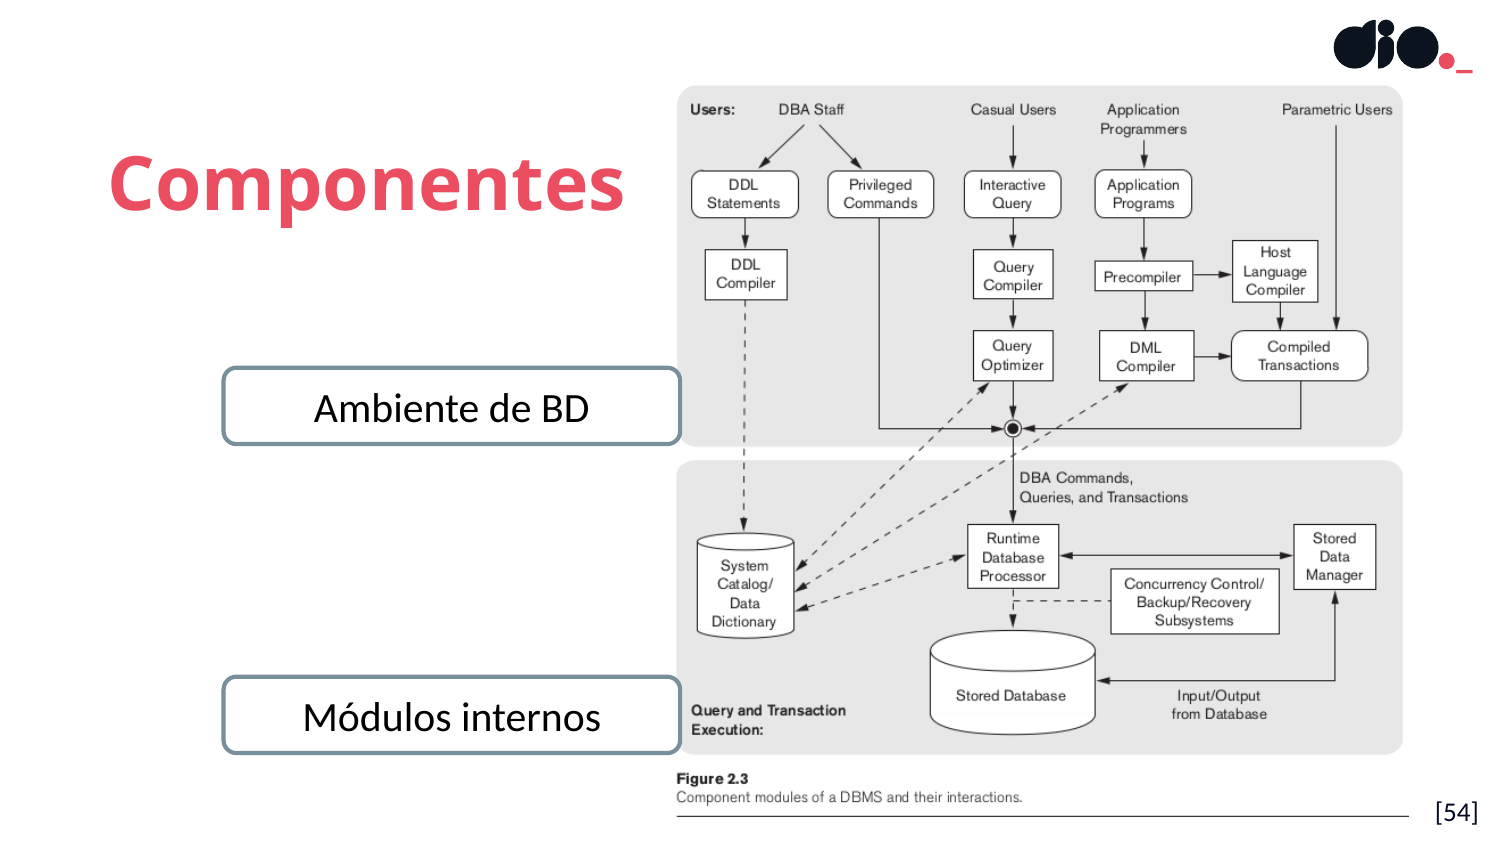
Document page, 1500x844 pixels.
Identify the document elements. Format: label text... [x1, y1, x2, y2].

slide_number [<número>] [1403, 779, 1494, 844]
text_box Componentes [92, 104, 658, 243]
text_box Módulos internos [221, 674, 658, 756]
picture [663, 77, 1410, 822]
picture [1333, 19, 1473, 74]
text_box Ambiente de BD [221, 365, 658, 447]
